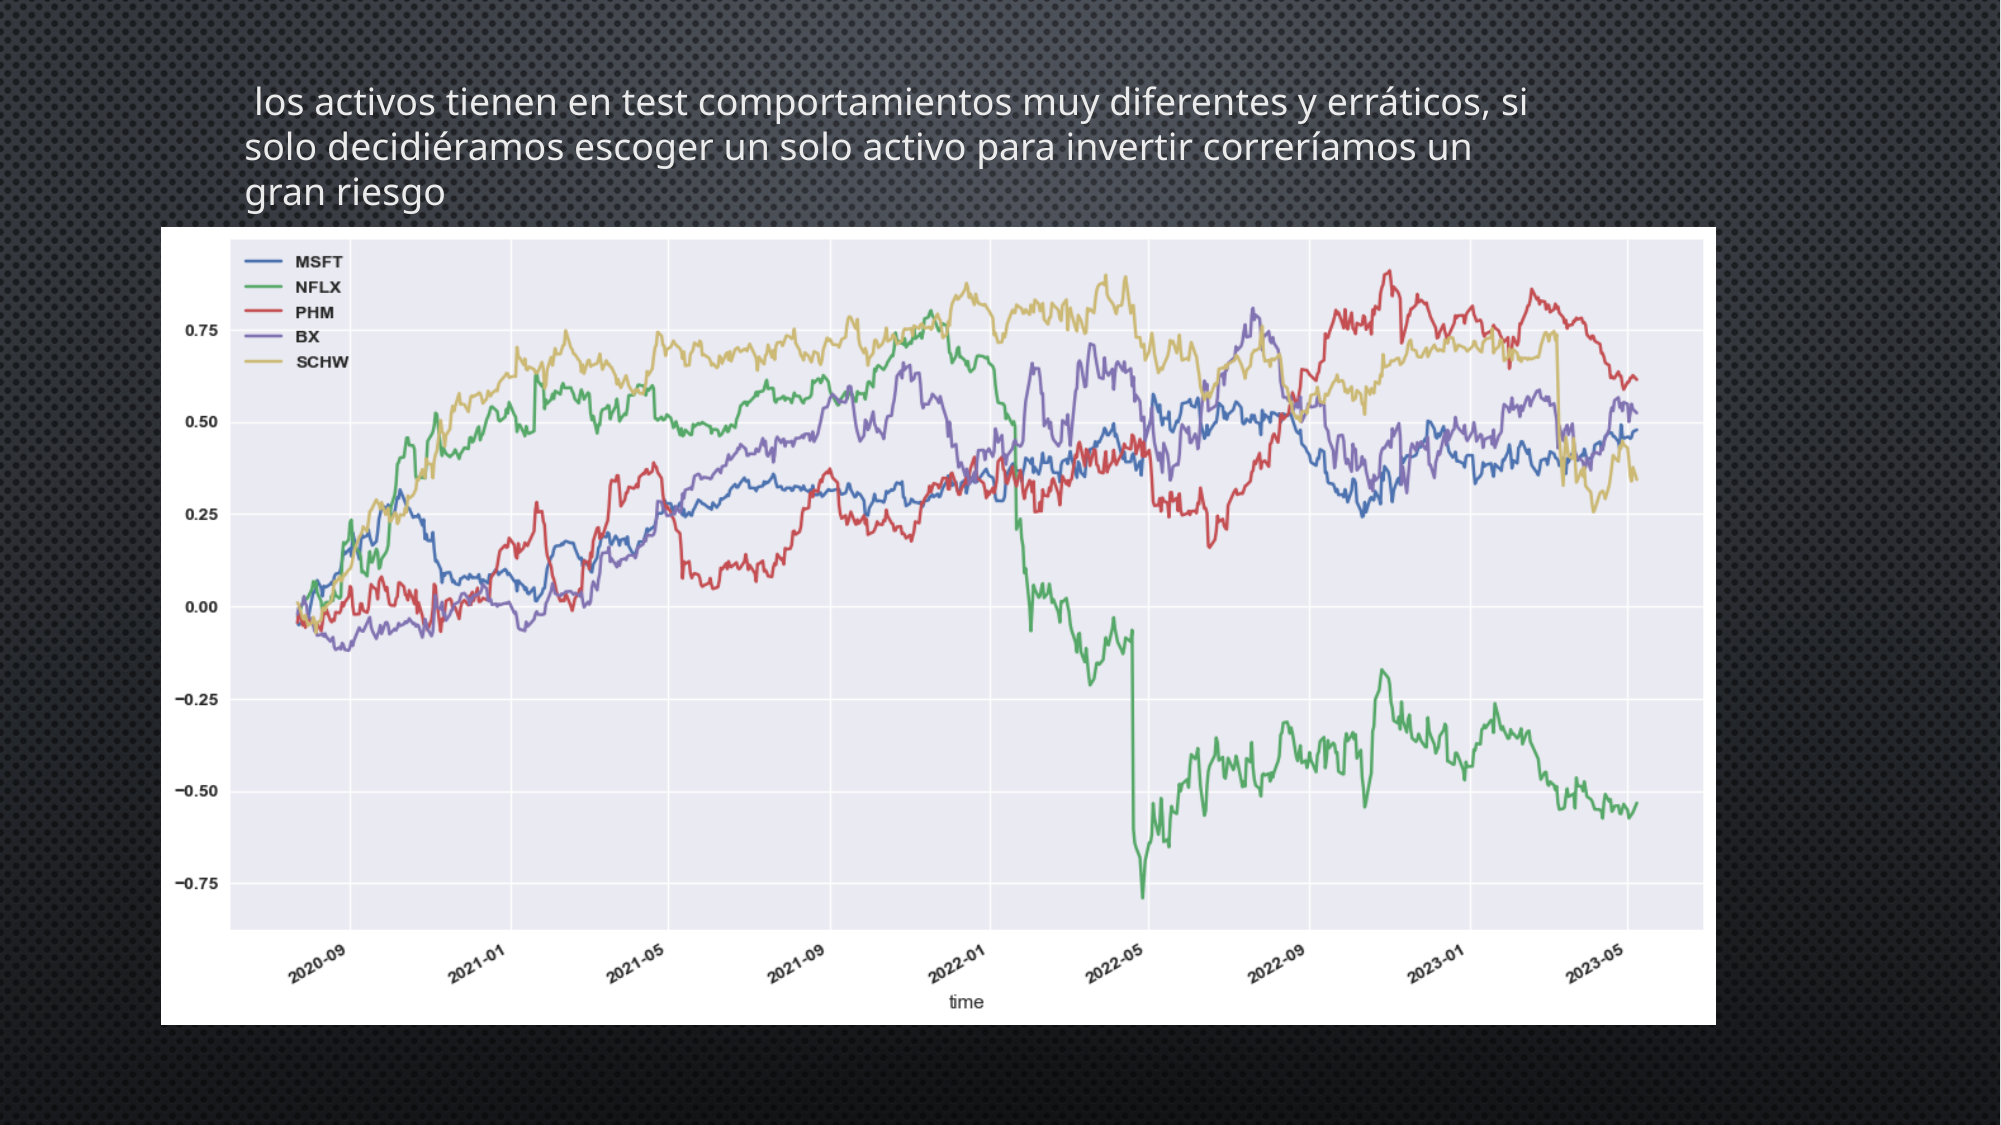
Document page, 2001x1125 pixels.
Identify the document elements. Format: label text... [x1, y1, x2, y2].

picture [161, 227, 1716, 1025]
text_box los activos tienen en test comportamientos muy diferentes y erráticos, si solo decidiéramos escoger un solo activo para invertir correríamos un gran riesgo [229, 70, 1553, 220]
